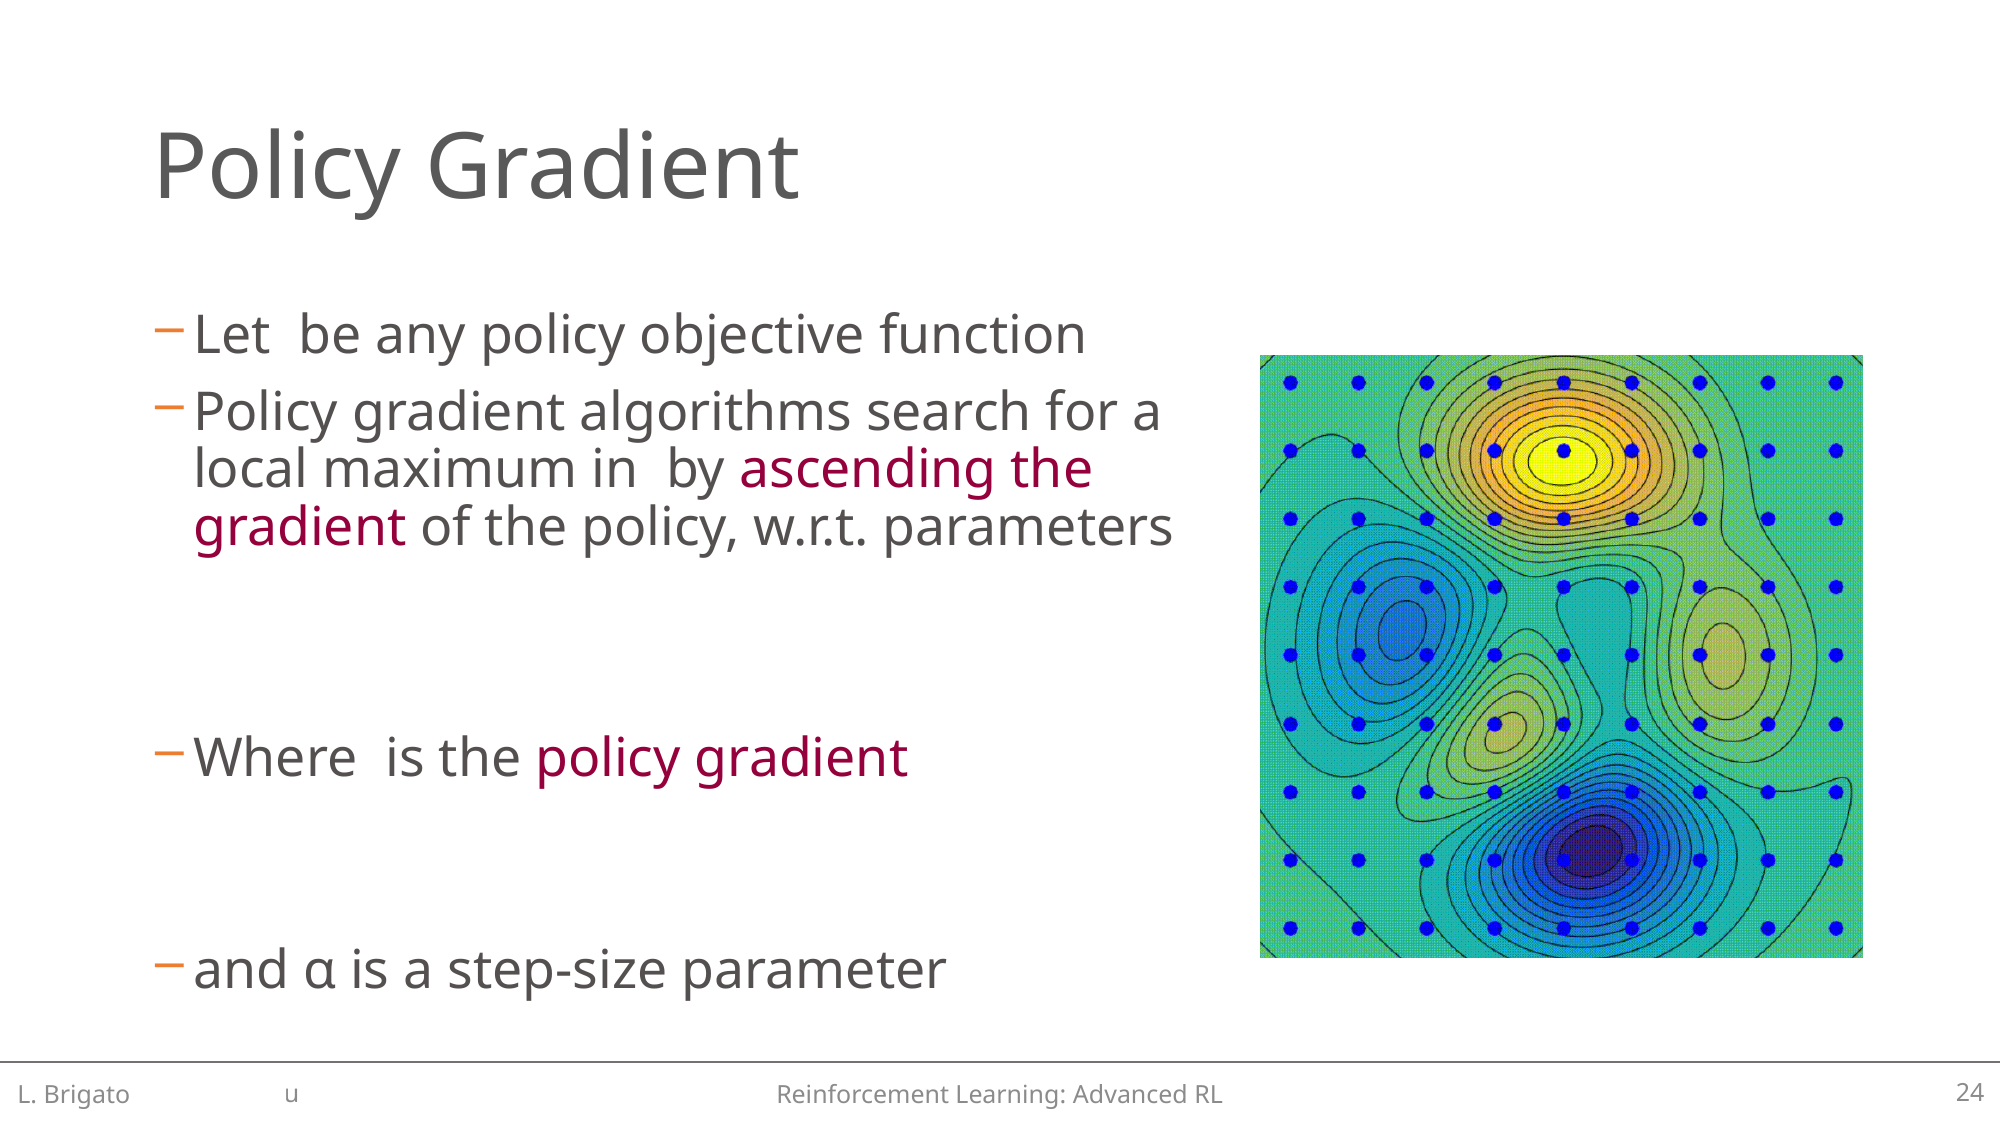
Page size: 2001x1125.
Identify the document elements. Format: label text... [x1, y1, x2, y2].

picture [1260, 355, 1863, 958]
text_box L. Brigato [2, 1063, 287, 1124]
text_box Reinforcement Learning: Advanced RL [662, 1063, 1338, 1124]
picture [0, 0, 257, 386]
slide_number 24 [1549, 1063, 2000, 1124]
title Policy Gradient [257, 59, 1863, 278]
